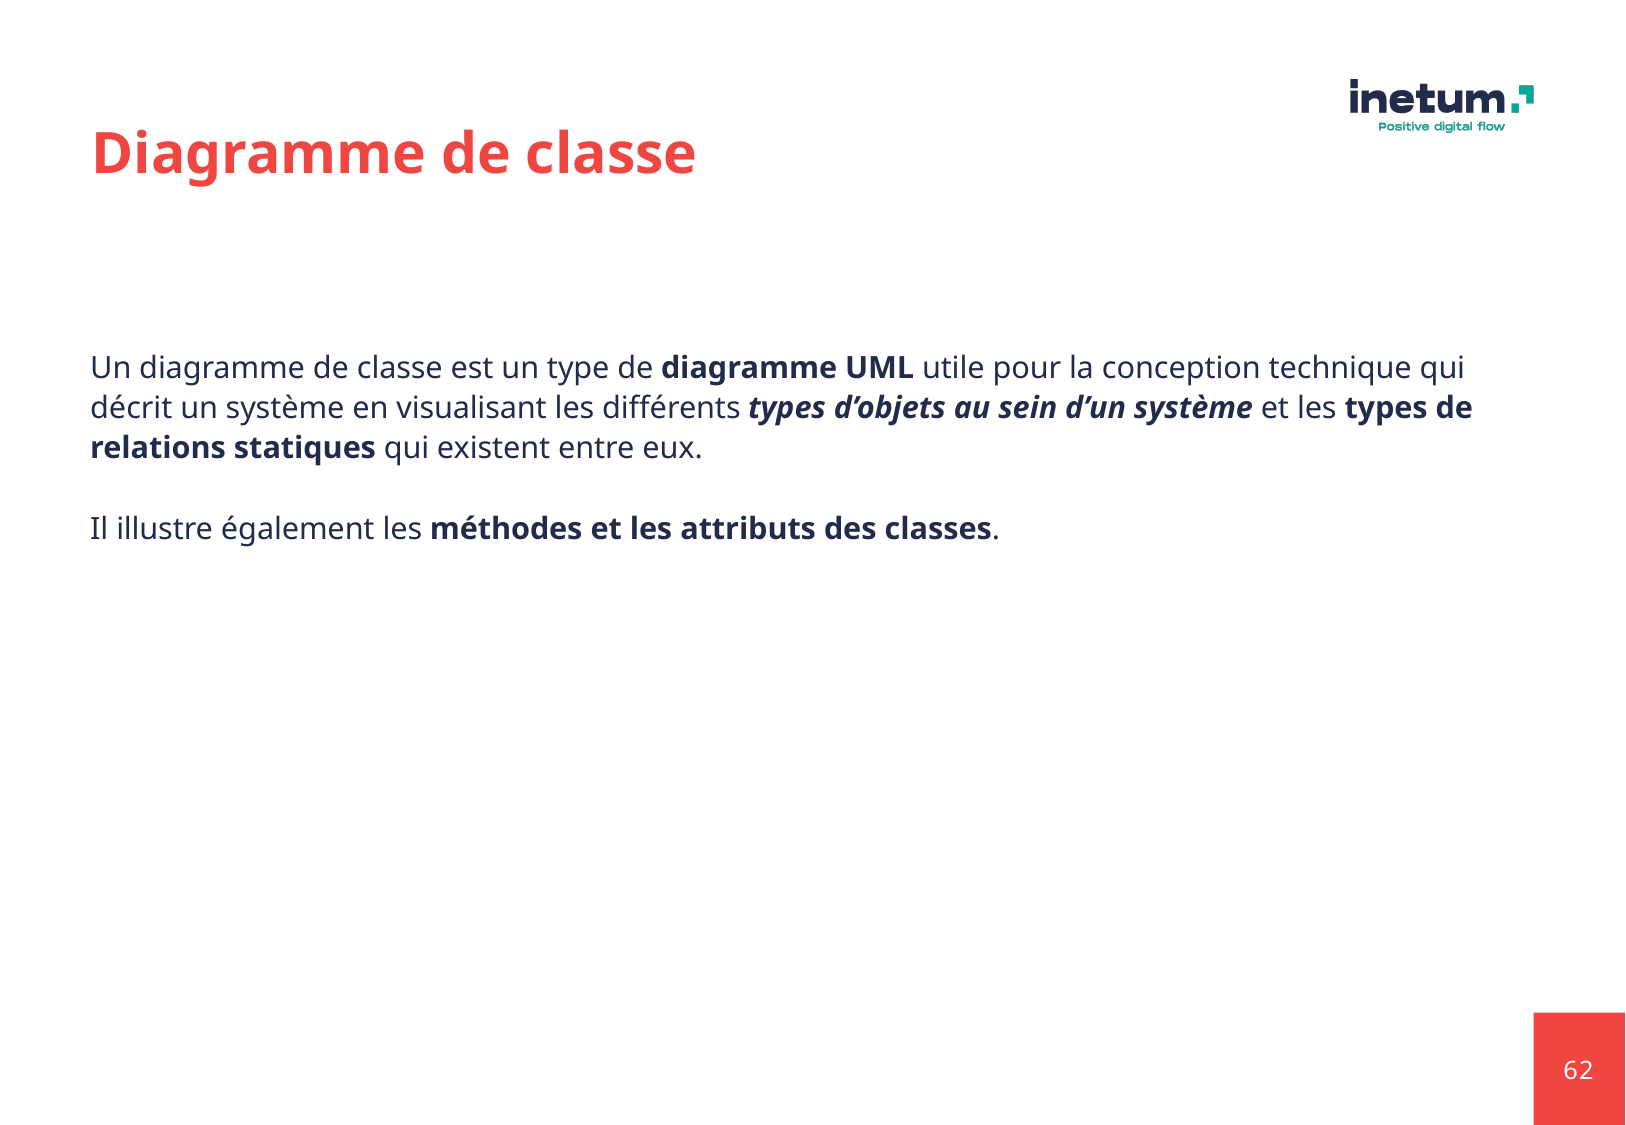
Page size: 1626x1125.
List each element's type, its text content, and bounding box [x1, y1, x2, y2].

list Un diagramme de classe est un type de diagramme UML utile pour la conception technique qui décrit un système en visualisant les différents types d’objets au sein d’un système et les types de relations statiques qui existent entre eux. Il illustre également les méthodes et les attributs des classes. [90, 326, 1540, 544]
picture [1350, 79, 1534, 133]
title Diagramme de classe [90, 114, 1331, 187]
